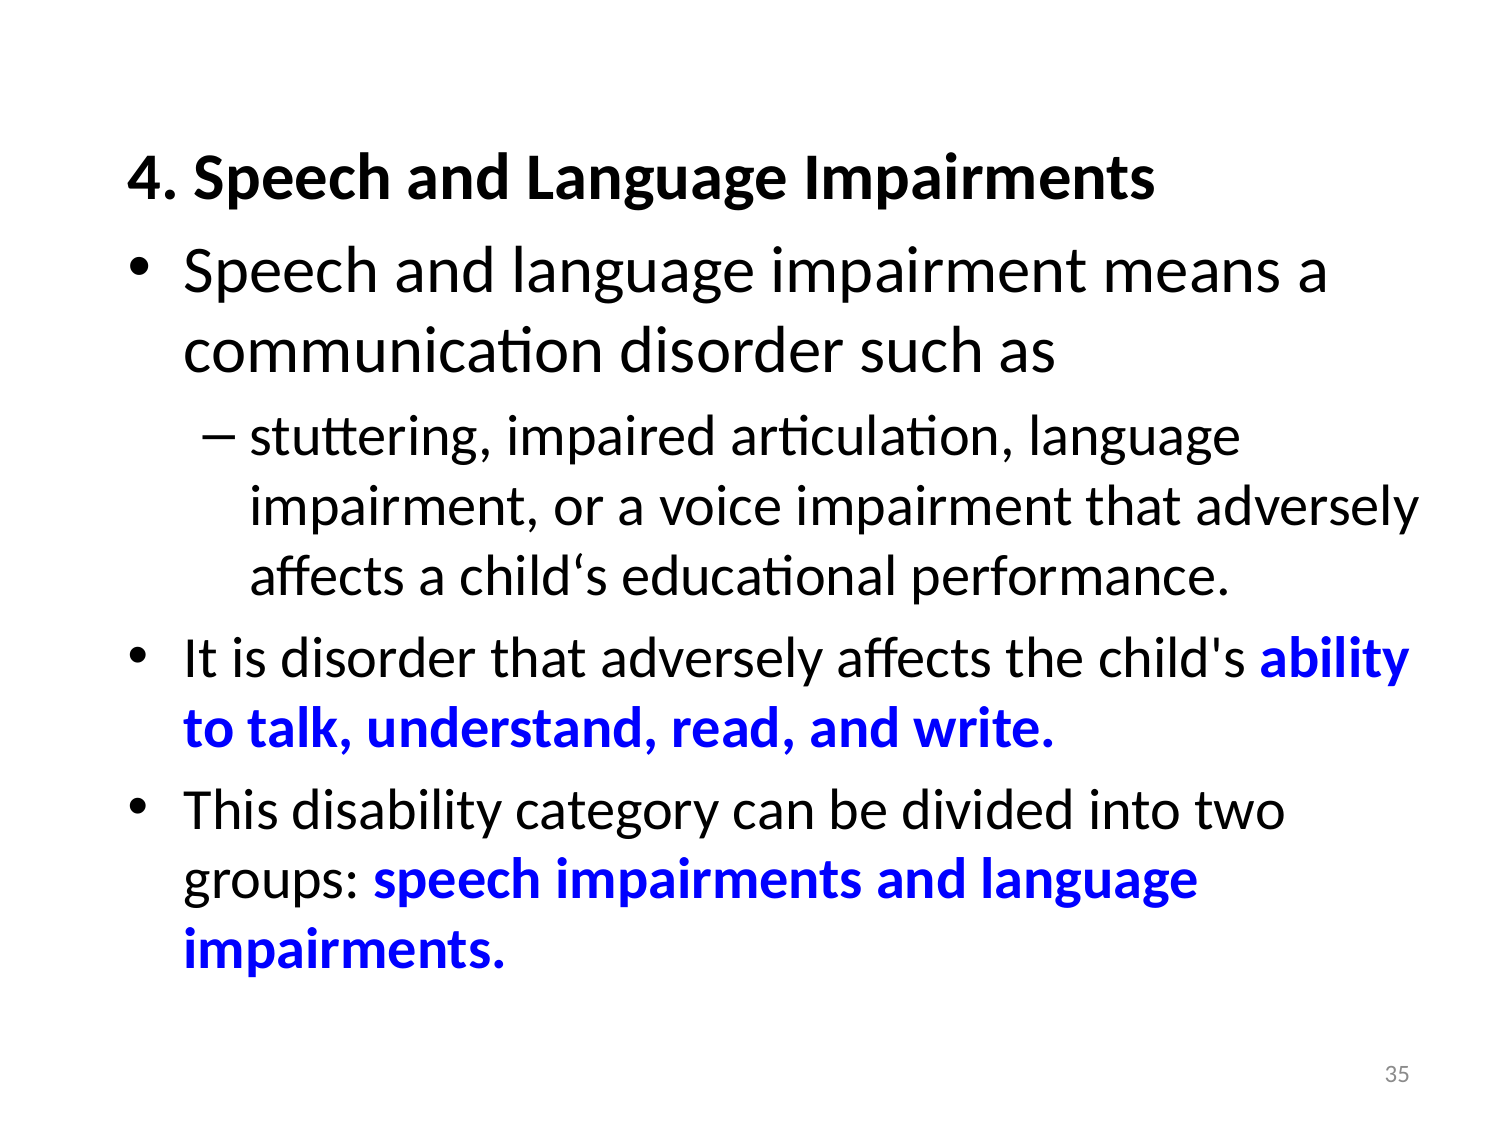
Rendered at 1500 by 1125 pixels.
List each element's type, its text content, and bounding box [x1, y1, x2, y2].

list 4. Speech and Language Impairments Speech and language impairment means a communication disorder such as stuttering, impaired articulation, language impairment, or a voice impairment that adversely affects a child‘s educational performance. It is disorder that adversely affects the child's ability to talk, understand, read, and write. This disability category can be divided into two groups: speech impairments and language impairments. [112, 125, 1450, 1075]
slide_number 35 [1074, 1042, 1425, 1103]
